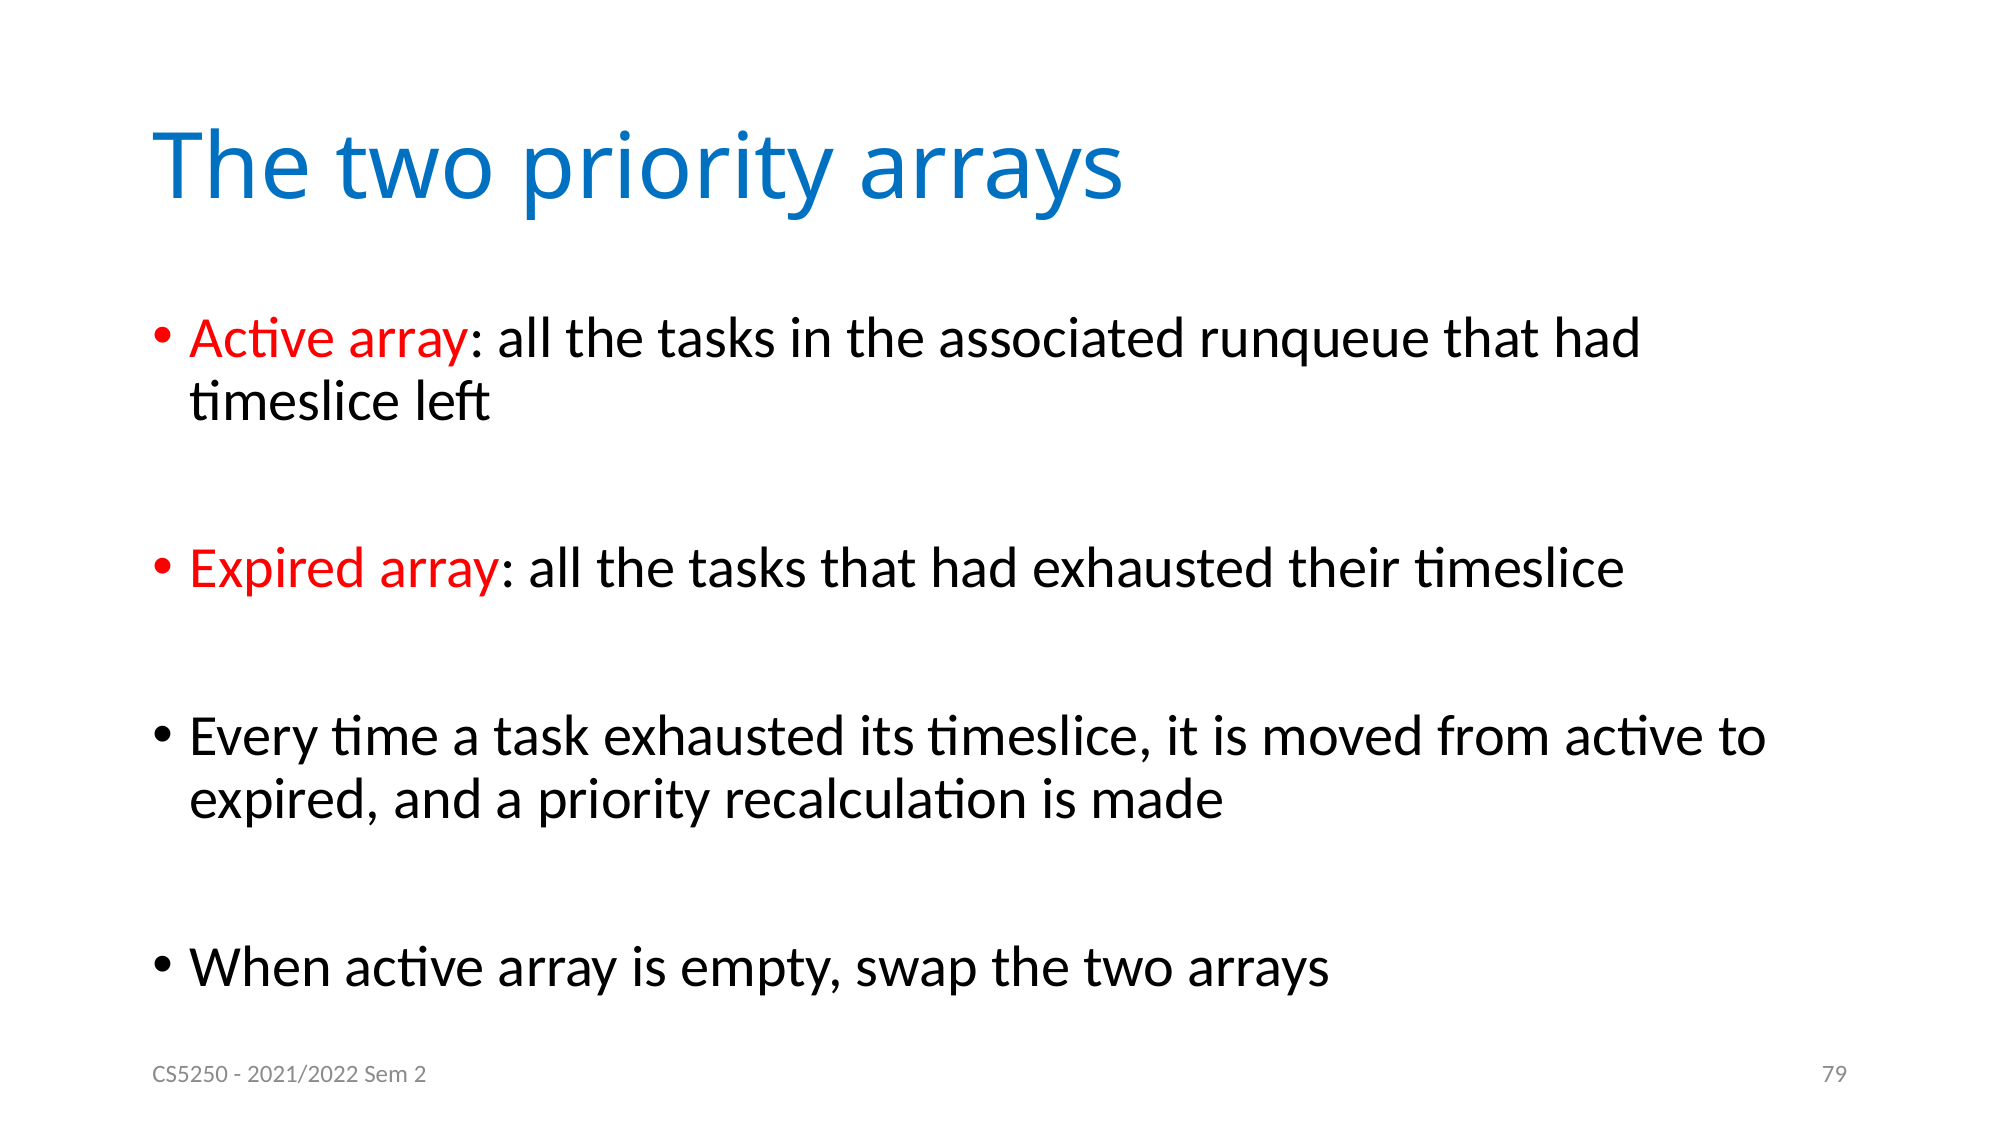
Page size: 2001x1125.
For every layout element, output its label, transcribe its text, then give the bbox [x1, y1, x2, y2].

list Active array: all the tasks in the associated runqueue that had timeslice left Expired array: all the tasks that had exhausted their timeslice Every time a task exhausted its timeslice, it is moved from active to expired, and a priority recalculation is made When active array is empty, swap the two arrays [137, 299, 1863, 1014]
title The two priority arrays [137, 59, 1863, 278]
slide_number CS5250 - 2021/2022 Sem 2 [137, 1042, 588, 1103]
slide_number 79 [1412, 1042, 1863, 1103]
